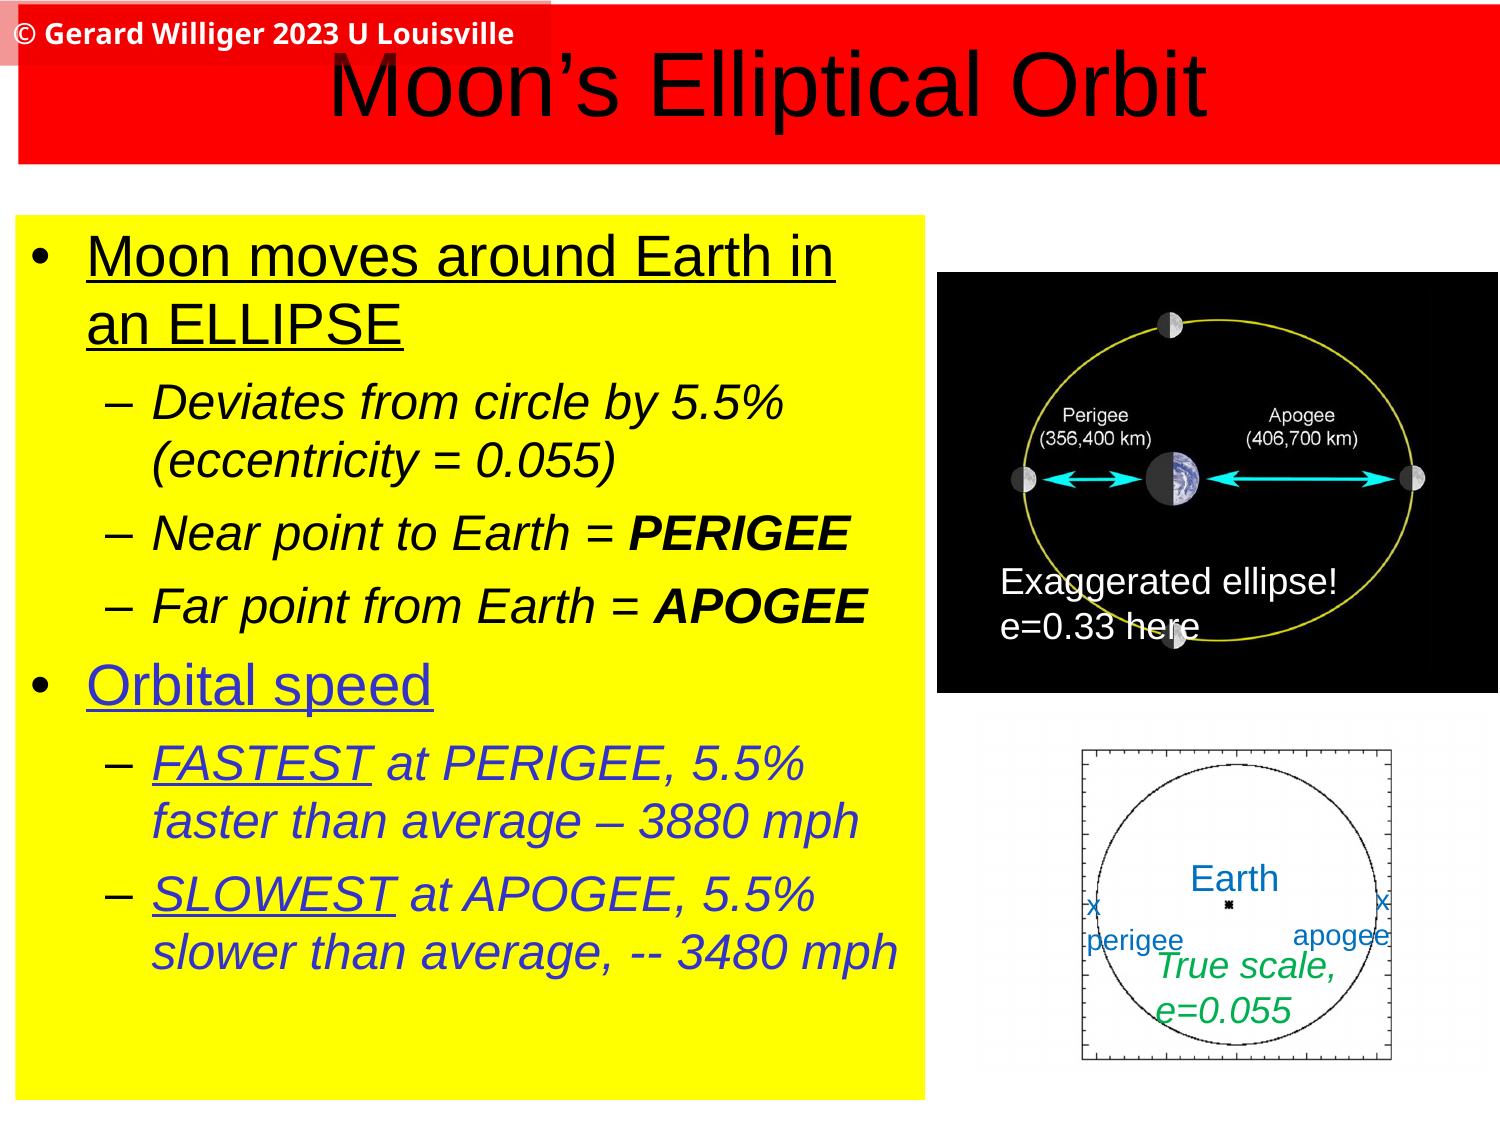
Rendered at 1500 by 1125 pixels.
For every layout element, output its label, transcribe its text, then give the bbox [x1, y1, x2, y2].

title Moon’s Elliptical Orbit [18, 4, 1500, 165]
picture [937, 272, 1499, 694]
list Moon moves around Earth in an ELLIPSE Deviates from circle by 5.5% (eccentricity = 0.055) Near point to Earth = PERIGEE Far point from Earth = APOGEE Orbital speed FASTEST at PERIGEE, 5.5% faster than average – 3880 mph SLOWEST at APOGEE, 5.5% slower than average, -- 3480 mph [15, 215, 926, 1100]
text_box © Gerard Williger 2023 U Louisville [0, 0, 552, 66]
picture [969, 709, 1488, 1080]
